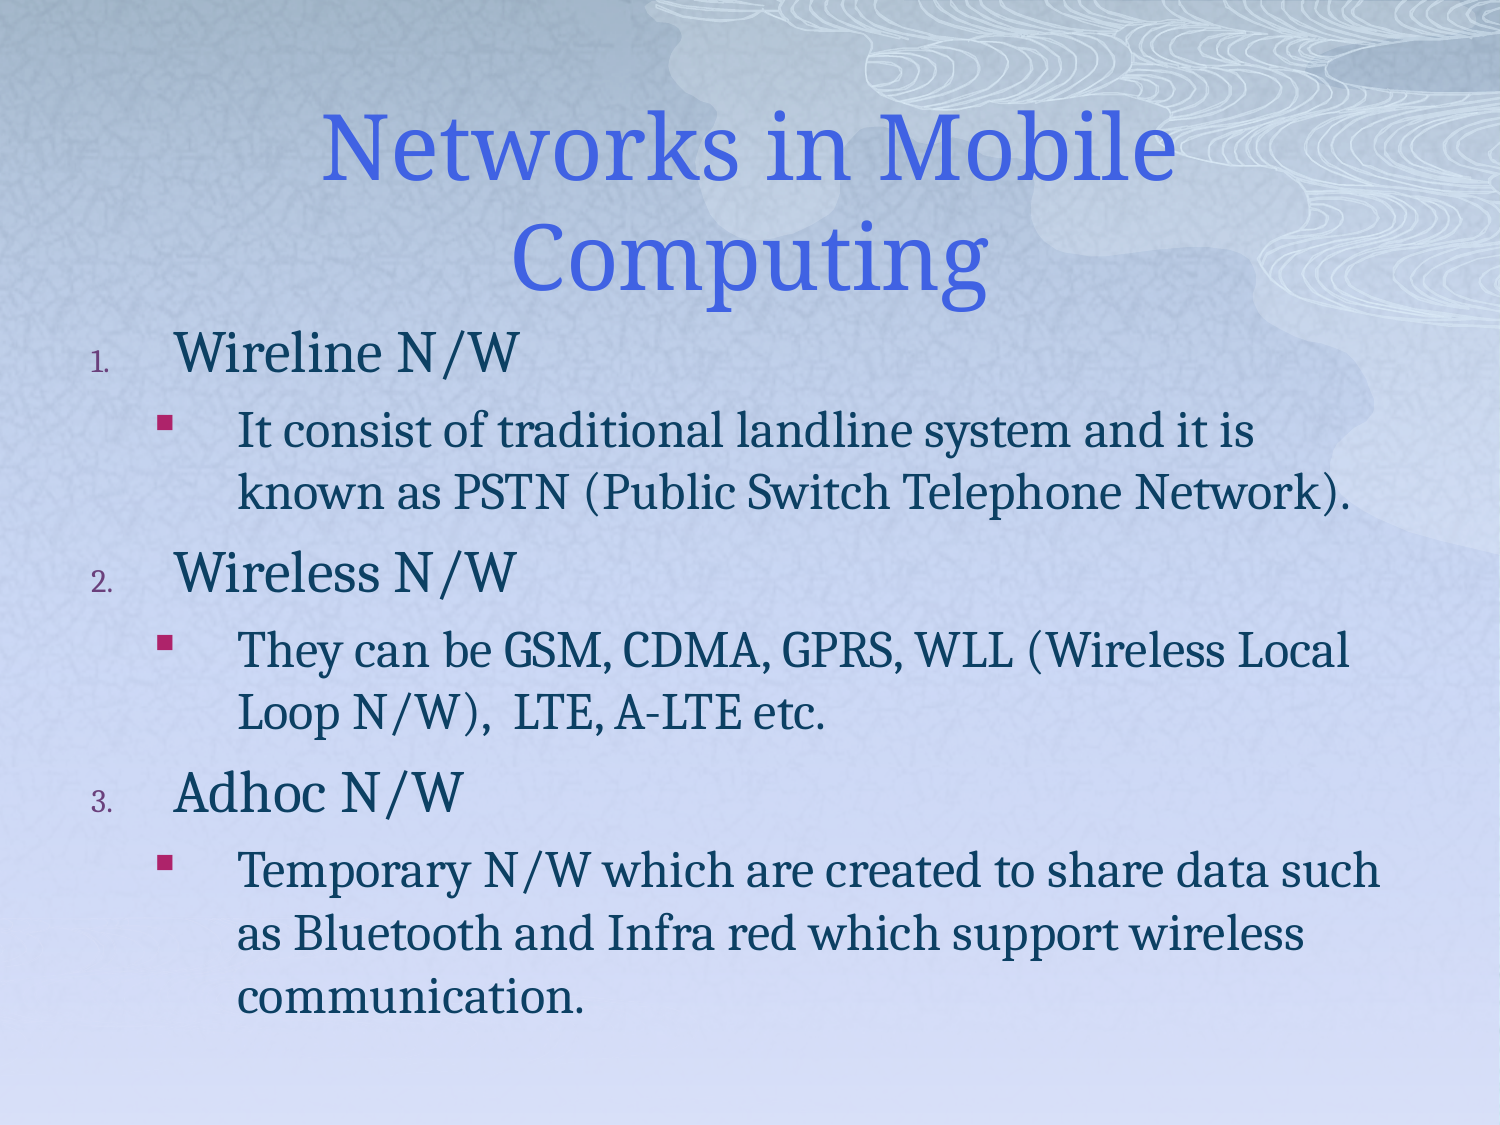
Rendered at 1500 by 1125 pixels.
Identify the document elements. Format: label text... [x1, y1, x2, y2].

title Networks in Mobile Computing [75, 105, 1425, 293]
list Wireline N/W It consist of traditional landline system and it is known as PSTN (Public Switch Telephone Network). Wireless N/W They can be GSM, CDMA, GPRS, WLL (Wireless Local Loop N/W), LTE, A-LTE etc. Adhoc N/W Temporary N/W which are created to share data such as Bluetooth and Infra red which support wireless communication. [76, 304, 1430, 1032]
